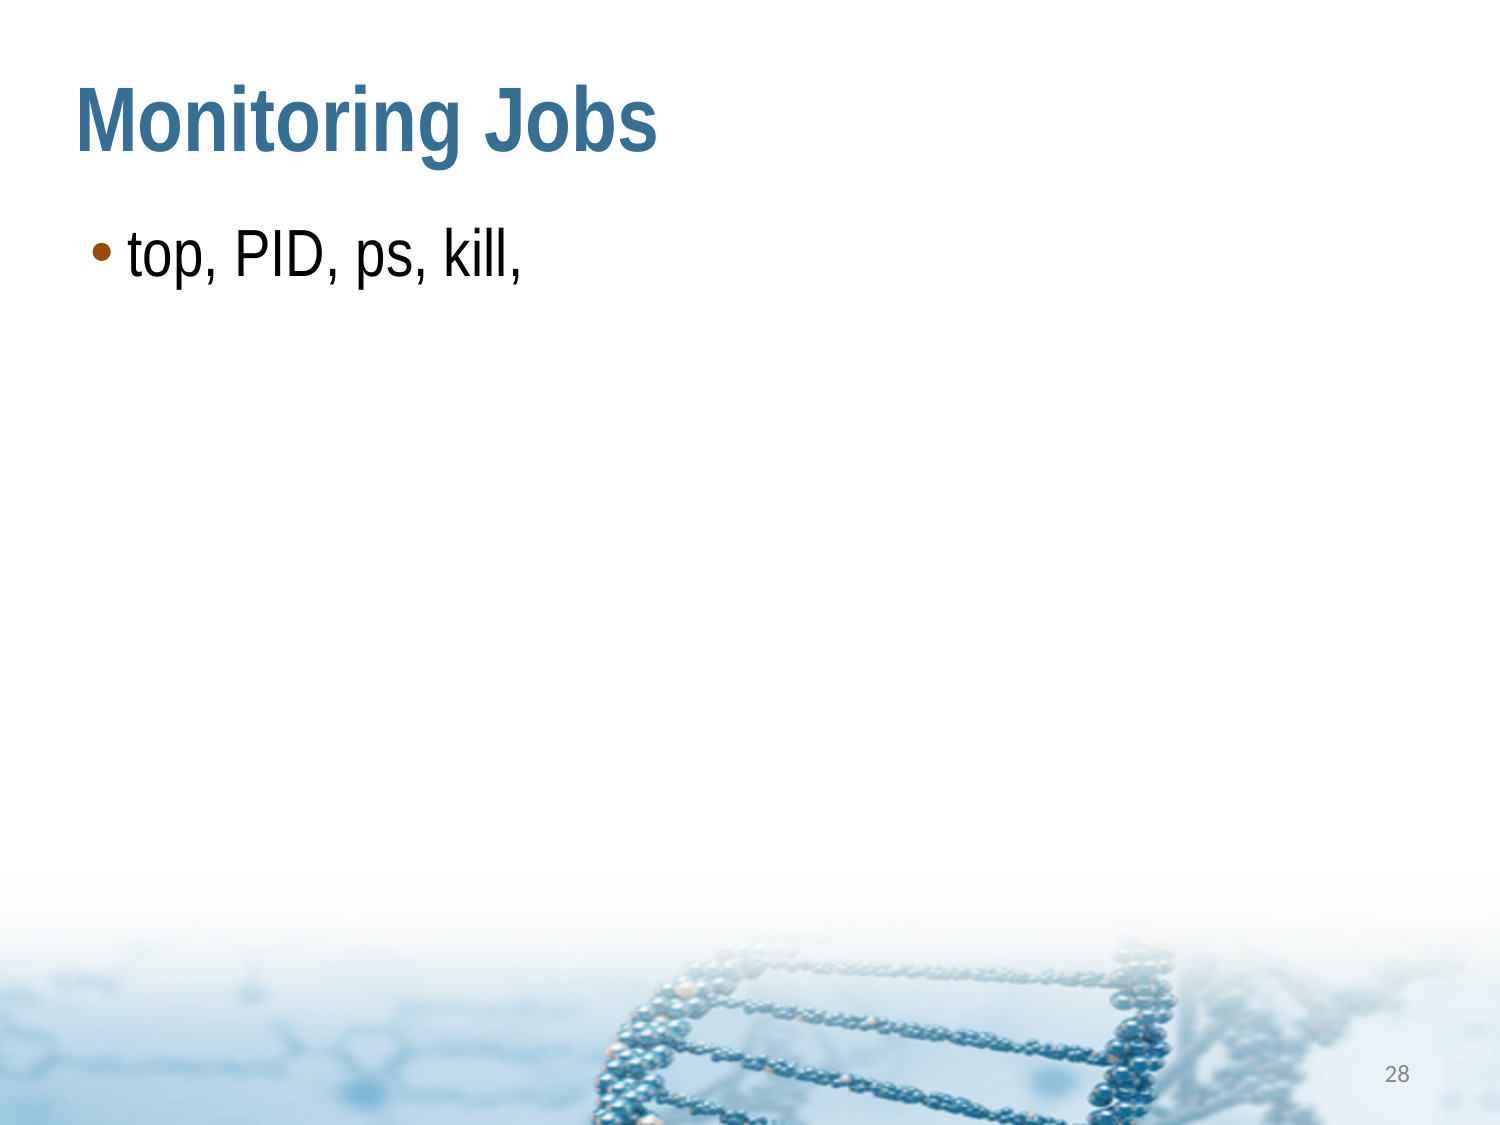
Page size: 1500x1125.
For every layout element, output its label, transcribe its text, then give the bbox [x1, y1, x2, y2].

list top, PID, ps, kill, [75, 211, 1425, 998]
picture [0, 862, 1500, 1125]
title Monitoring Jobs [60, 20, 1455, 209]
slide_number 28 [1074, 1042, 1425, 1103]
